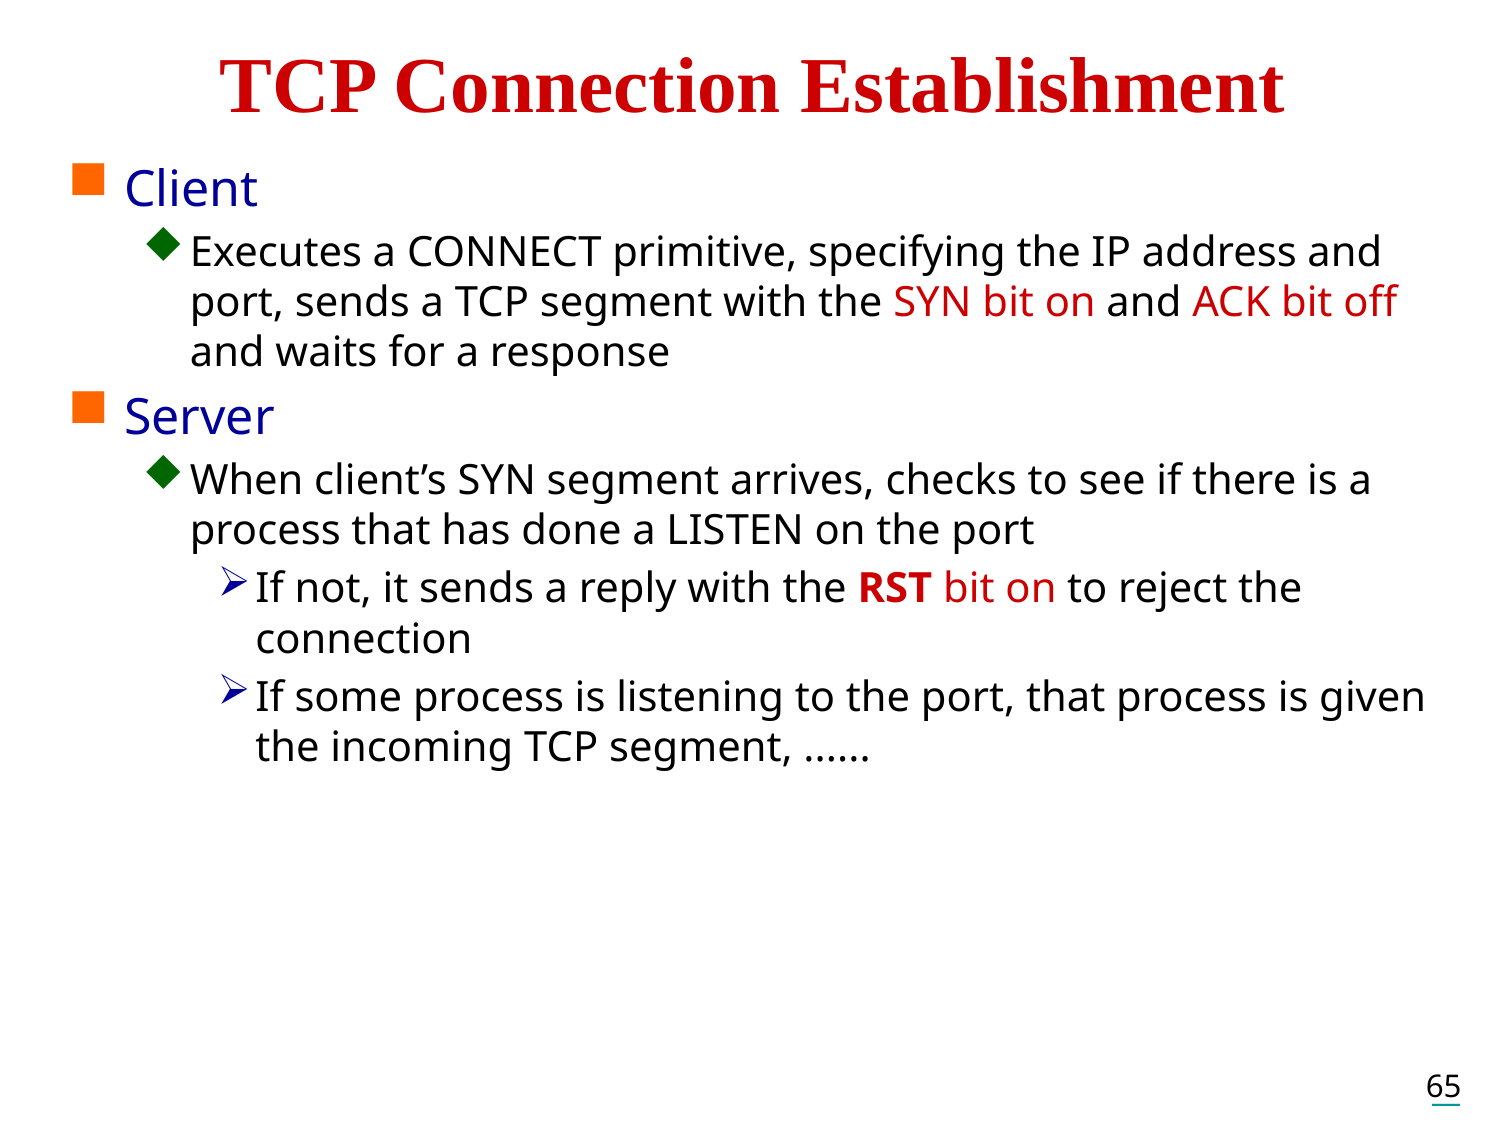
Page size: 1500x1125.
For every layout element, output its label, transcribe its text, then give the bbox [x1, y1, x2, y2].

text_box Client Executes a CONNECT primitive, specifying the IP address and port, sends a TCP segment with the SYN bit on and ACK bit off and waits for a response Server When client’s SYN segment arrives, checks to see if there is a process that has done a LISTEN on the port If not, it sends a reply with the RST bit on to reject the connection If some process is listening to the port, that process is given the incoming TCP segment, ...... [53, 148, 1447, 917]
title TCP Connection Establishment [100, 26, 1405, 135]
